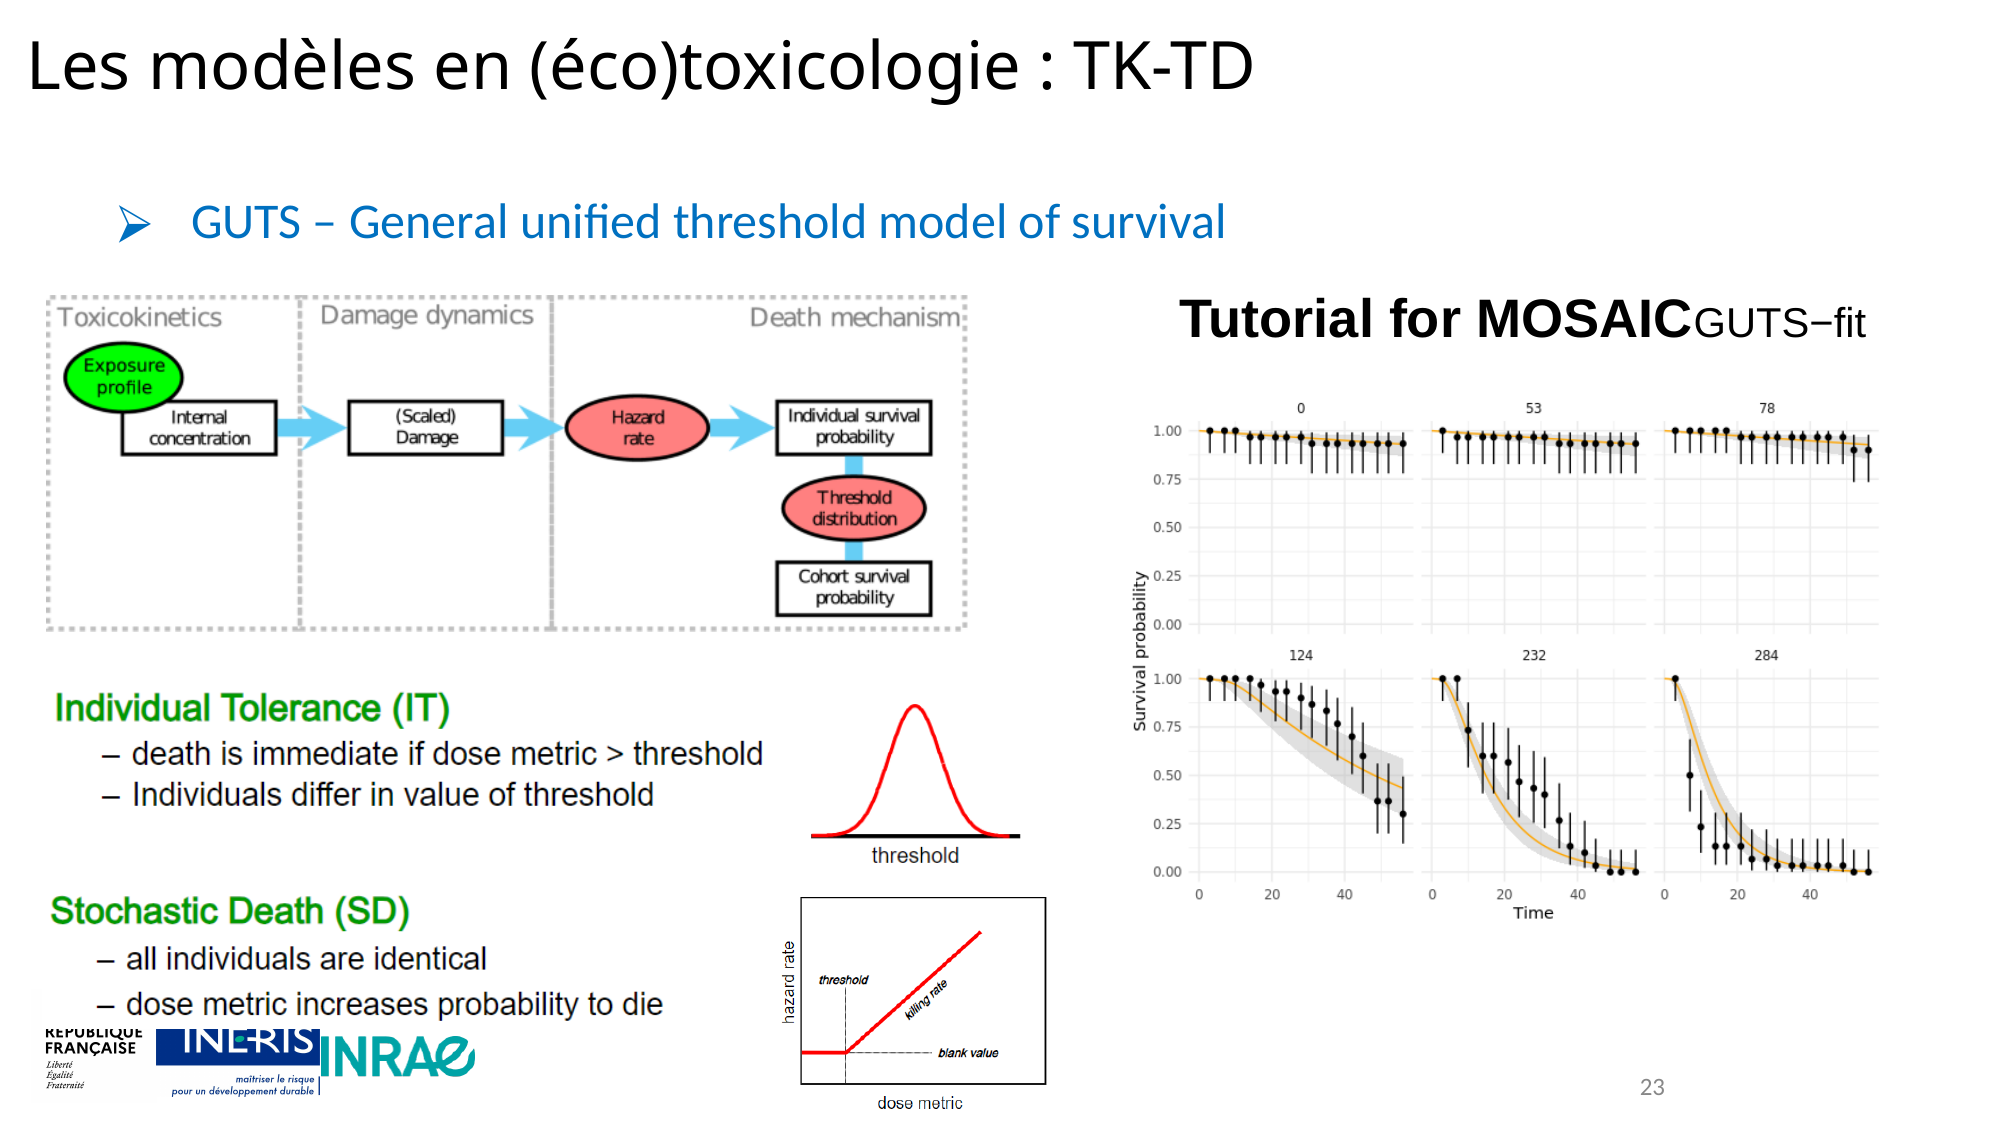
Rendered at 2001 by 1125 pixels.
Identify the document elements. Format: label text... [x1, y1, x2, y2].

text_box Les modèles en (éco)toxicologie : TK-TD [11, 19, 1989, 117]
picture [46, 295, 969, 633]
picture [40, 670, 1093, 1123]
slide_number 23 [1370, 1046, 1666, 1125]
text_box GUTS – General unified threshold model of survival [101, 181, 1836, 257]
picture [321, 1035, 475, 1077]
picture [1126, 386, 1887, 930]
picture [31, 887, 736, 1103]
text_box Tutorial for MOSAICGUTS−fit [1164, 275, 2000, 446]
